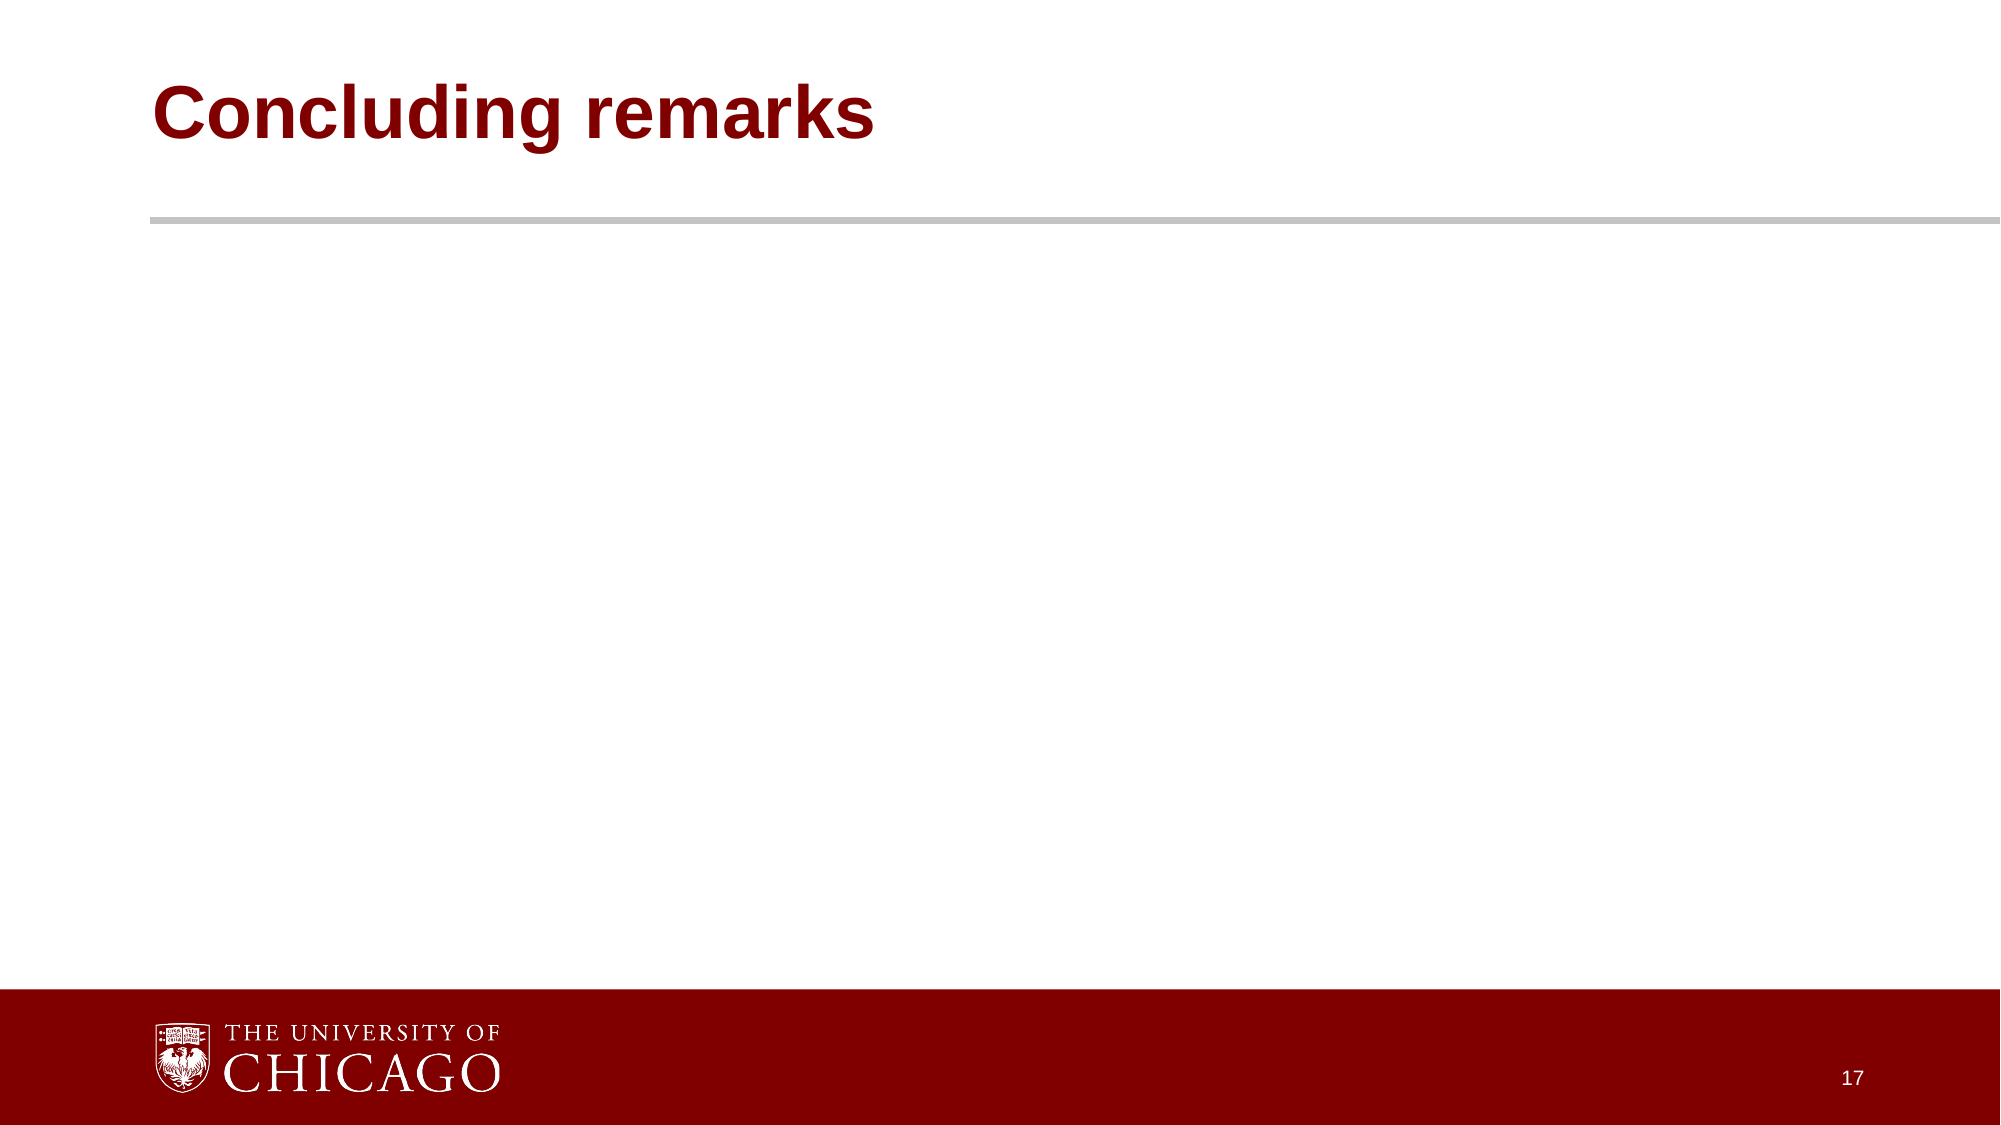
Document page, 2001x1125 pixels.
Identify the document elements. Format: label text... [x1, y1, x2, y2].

title Concluding remarks [137, 0, 1863, 218]
slide_number 17 [1412, 1046, 1880, 1107]
